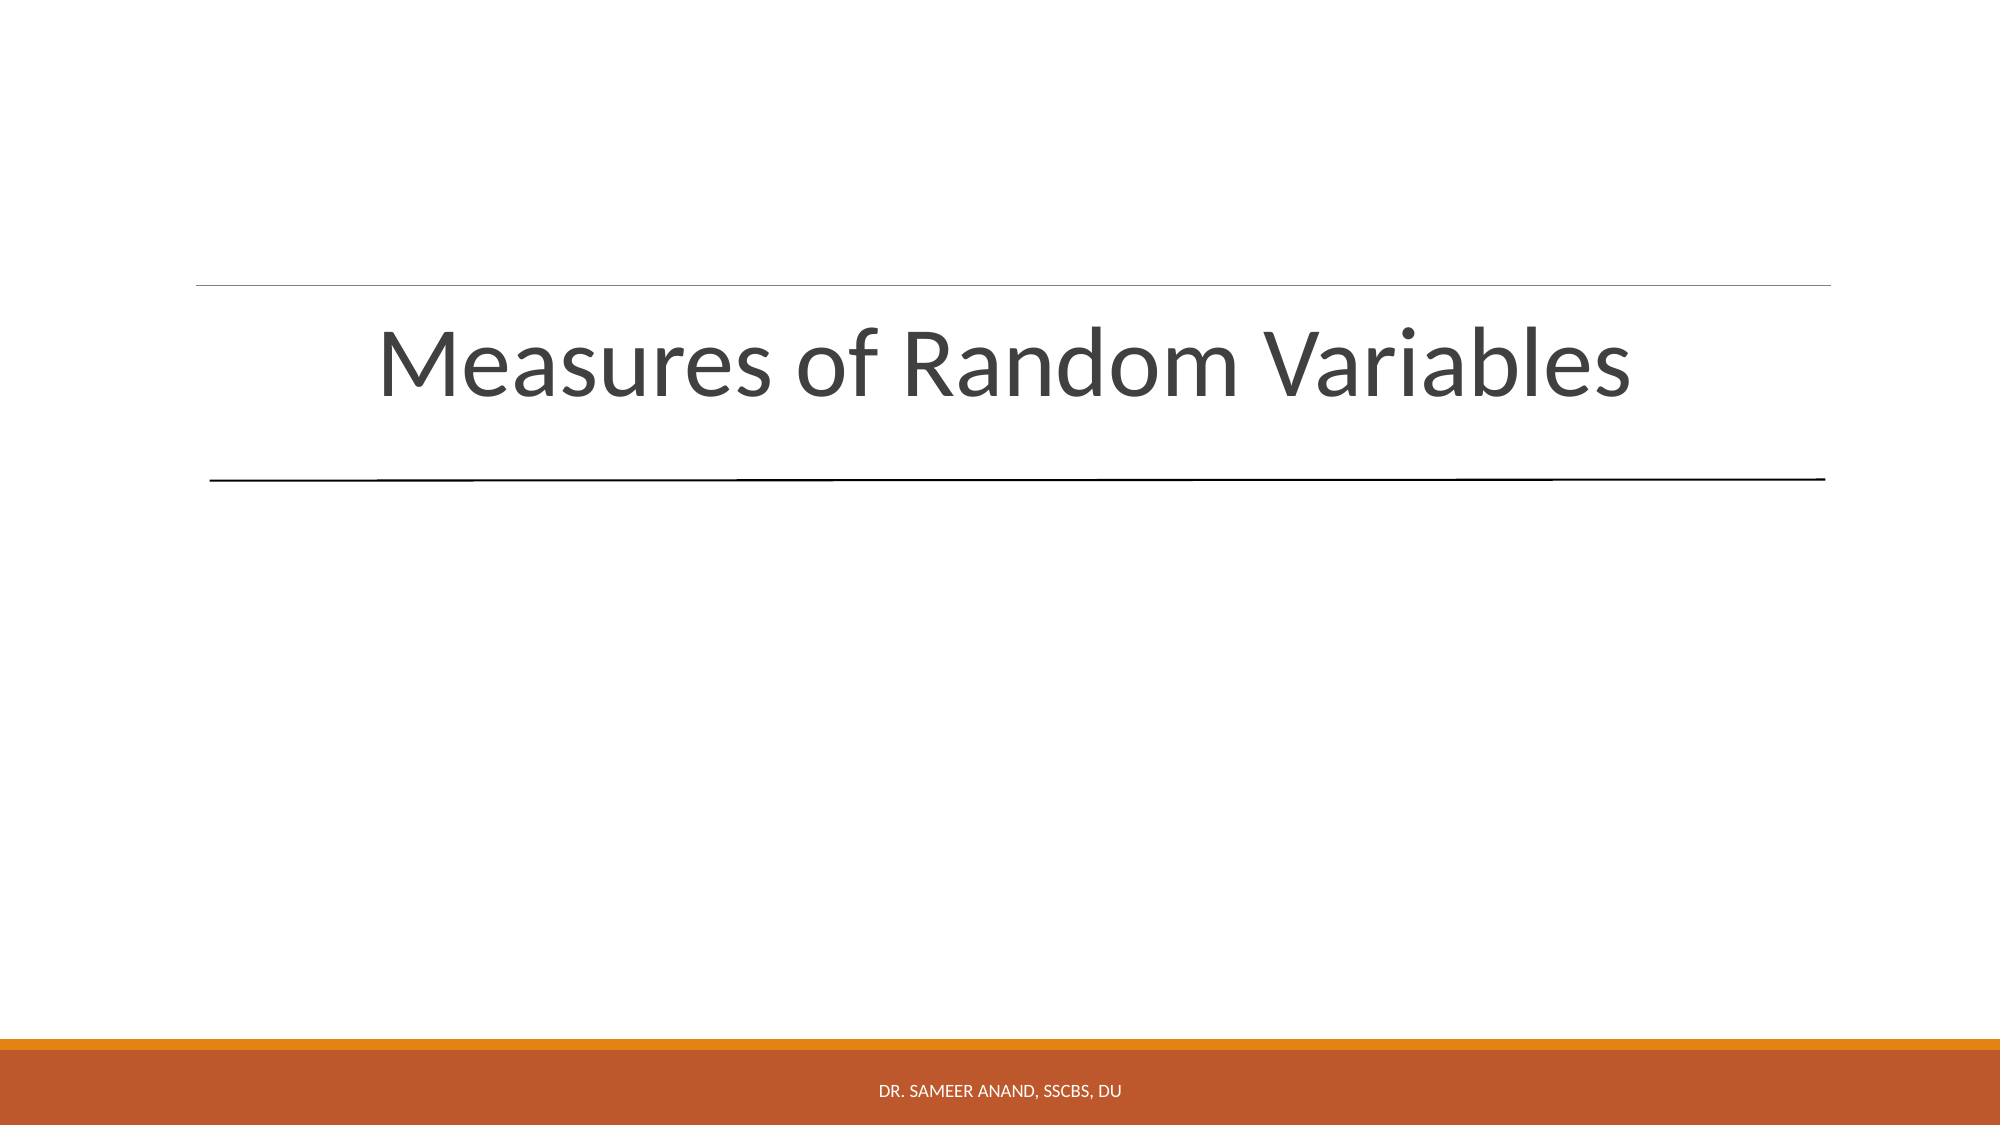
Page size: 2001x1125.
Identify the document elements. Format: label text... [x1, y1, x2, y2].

footer Dr. Sameer Anand, SSCBS, DU [604, 1059, 1396, 1120]
list Measures of Random Variables [180, 302, 1830, 963]
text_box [208, 478, 1826, 482]
